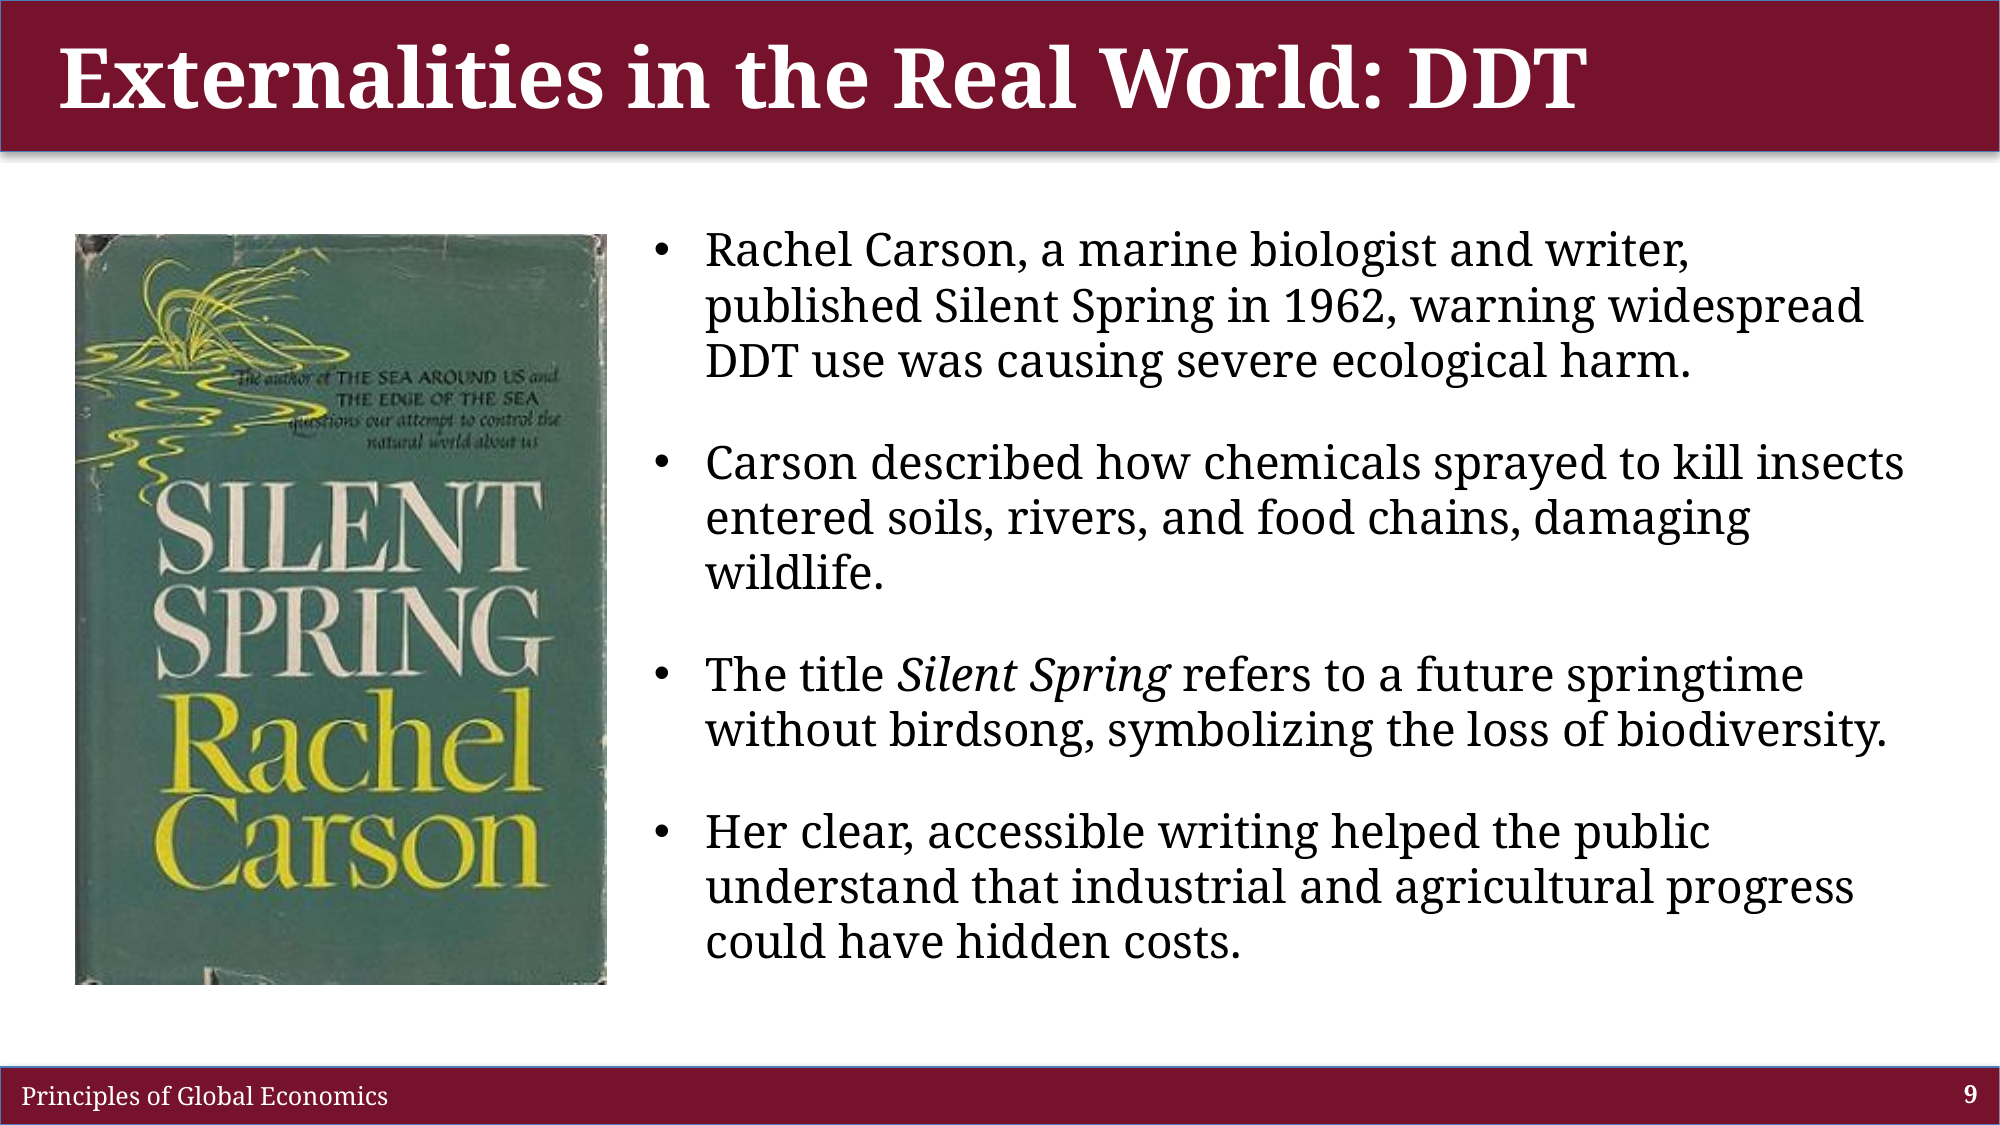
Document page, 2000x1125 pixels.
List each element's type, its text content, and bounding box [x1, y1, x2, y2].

text_box Rachel Carson, a marine biologist and writer, published Silent Spring in 1962, warning widespread DDT use was causing severe ecological harm. Carson described how chemicals sprayed to kill insects entered soils, rivers, and food chains, damaging wildlife. The title Silent Spring refers to a future springtime without birdsong, symbolizing the loss of biodiversity. Her clear, accessible writing helped the public understand that industrial and agricultural progress could have hidden costs. [638, 213, 1925, 1024]
slide_number 9 [1649, 1066, 2000, 1125]
footer Principles of Global Economics [0, 1066, 475, 1125]
text_box Externalities in the Real World: DDT [0, 0, 2000, 152]
picture [74, 233, 608, 985]
text_box [475, 1066, 1649, 1125]
